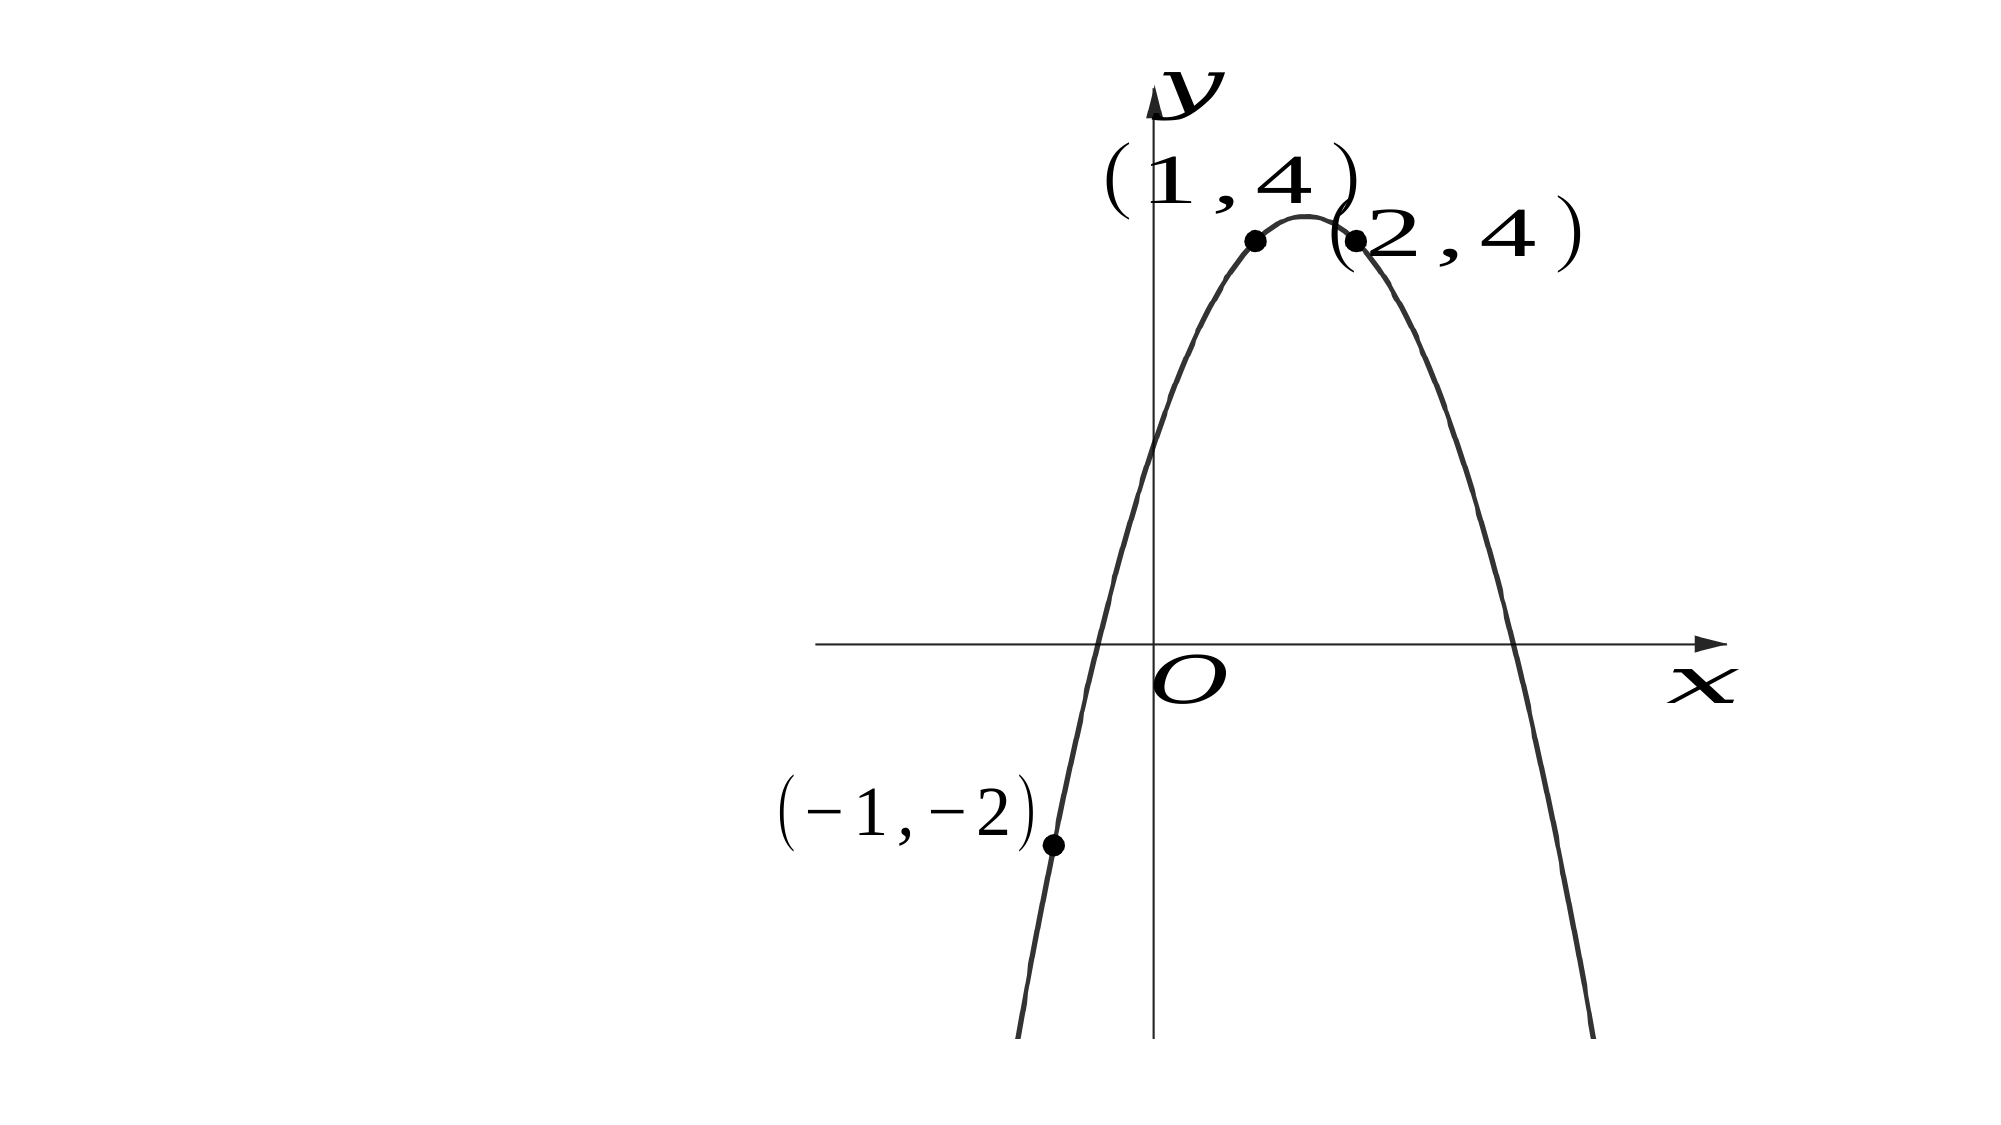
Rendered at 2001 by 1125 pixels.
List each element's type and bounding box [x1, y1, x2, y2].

text_box [815, 83, 1728, 1039]
